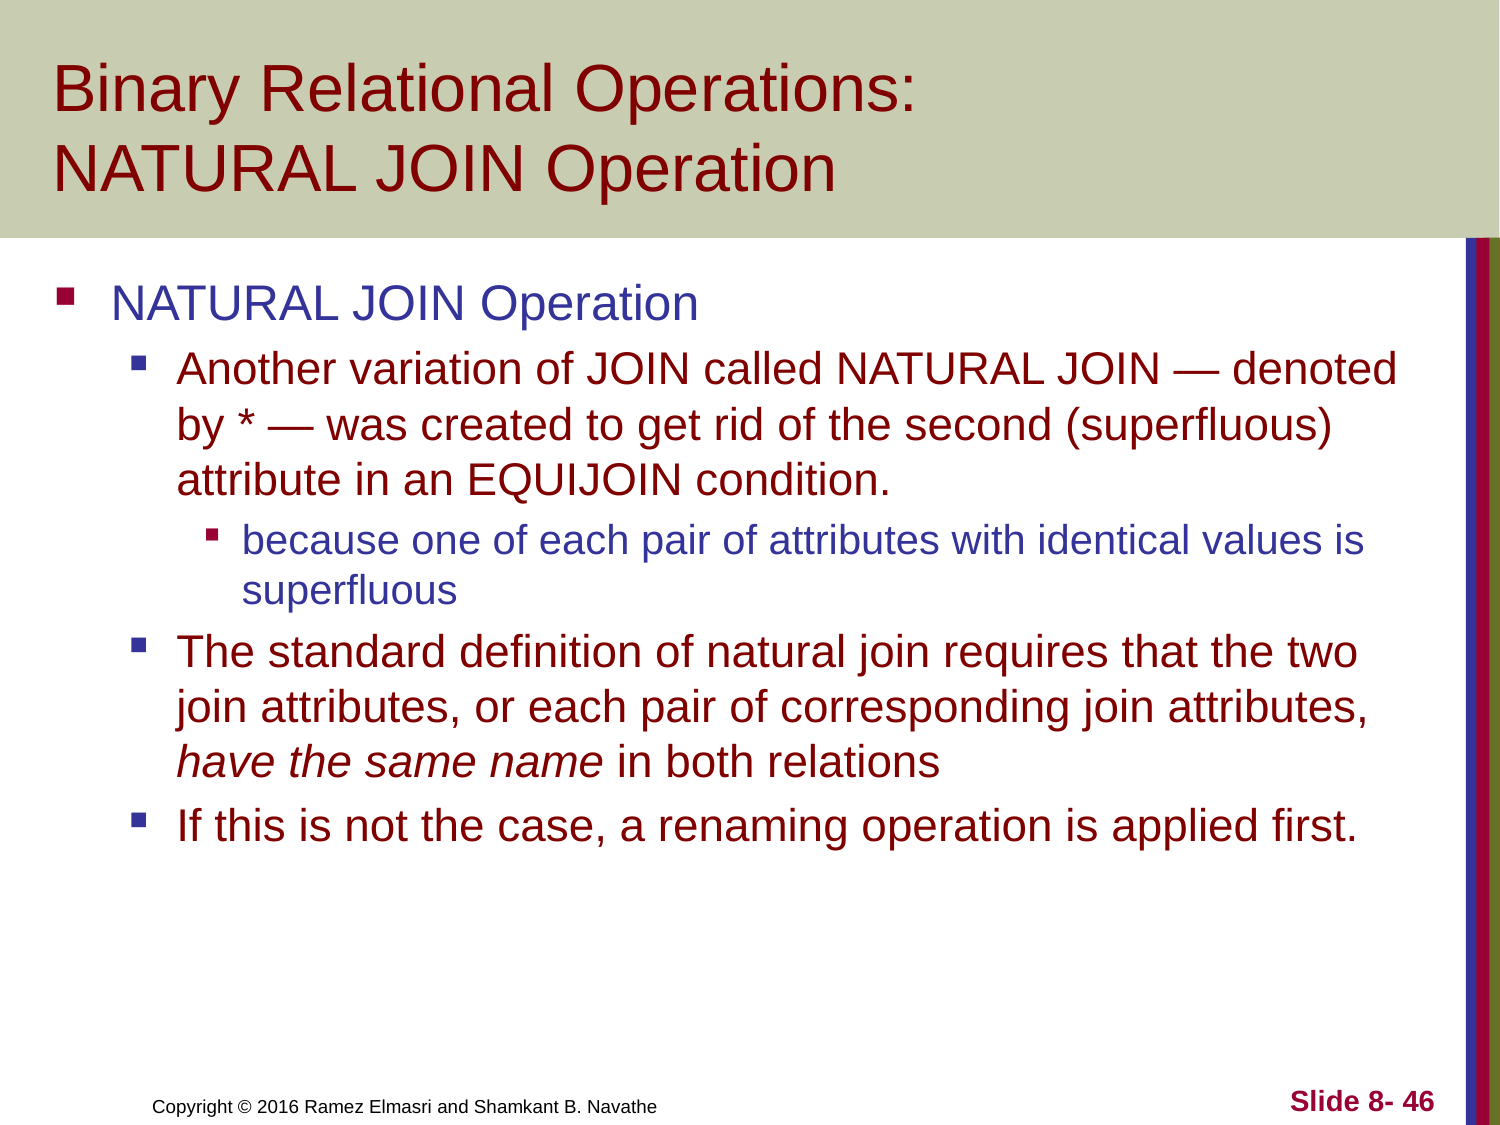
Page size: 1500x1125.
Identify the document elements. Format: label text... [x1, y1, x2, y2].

slide_number Slide 8- 46 [1137, 1049, 1451, 1125]
title Binary Relational Operations: NATURAL JOIN Operation [37, 49, 1317, 213]
list NATURAL JOIN Operation Another variation of JOIN called NATURAL JOIN — denoted by * — was created to get rid of the second (superfluous) attribute in an EQUIJOIN condition. because one of each pair of attributes with identical values is superfluous The standard definition of natural join requires that the two join attributes, or each pair of corresponding join attributes, have the same name in both relations If this is not the case, a renaming operation is applied first. [39, 262, 1400, 1013]
